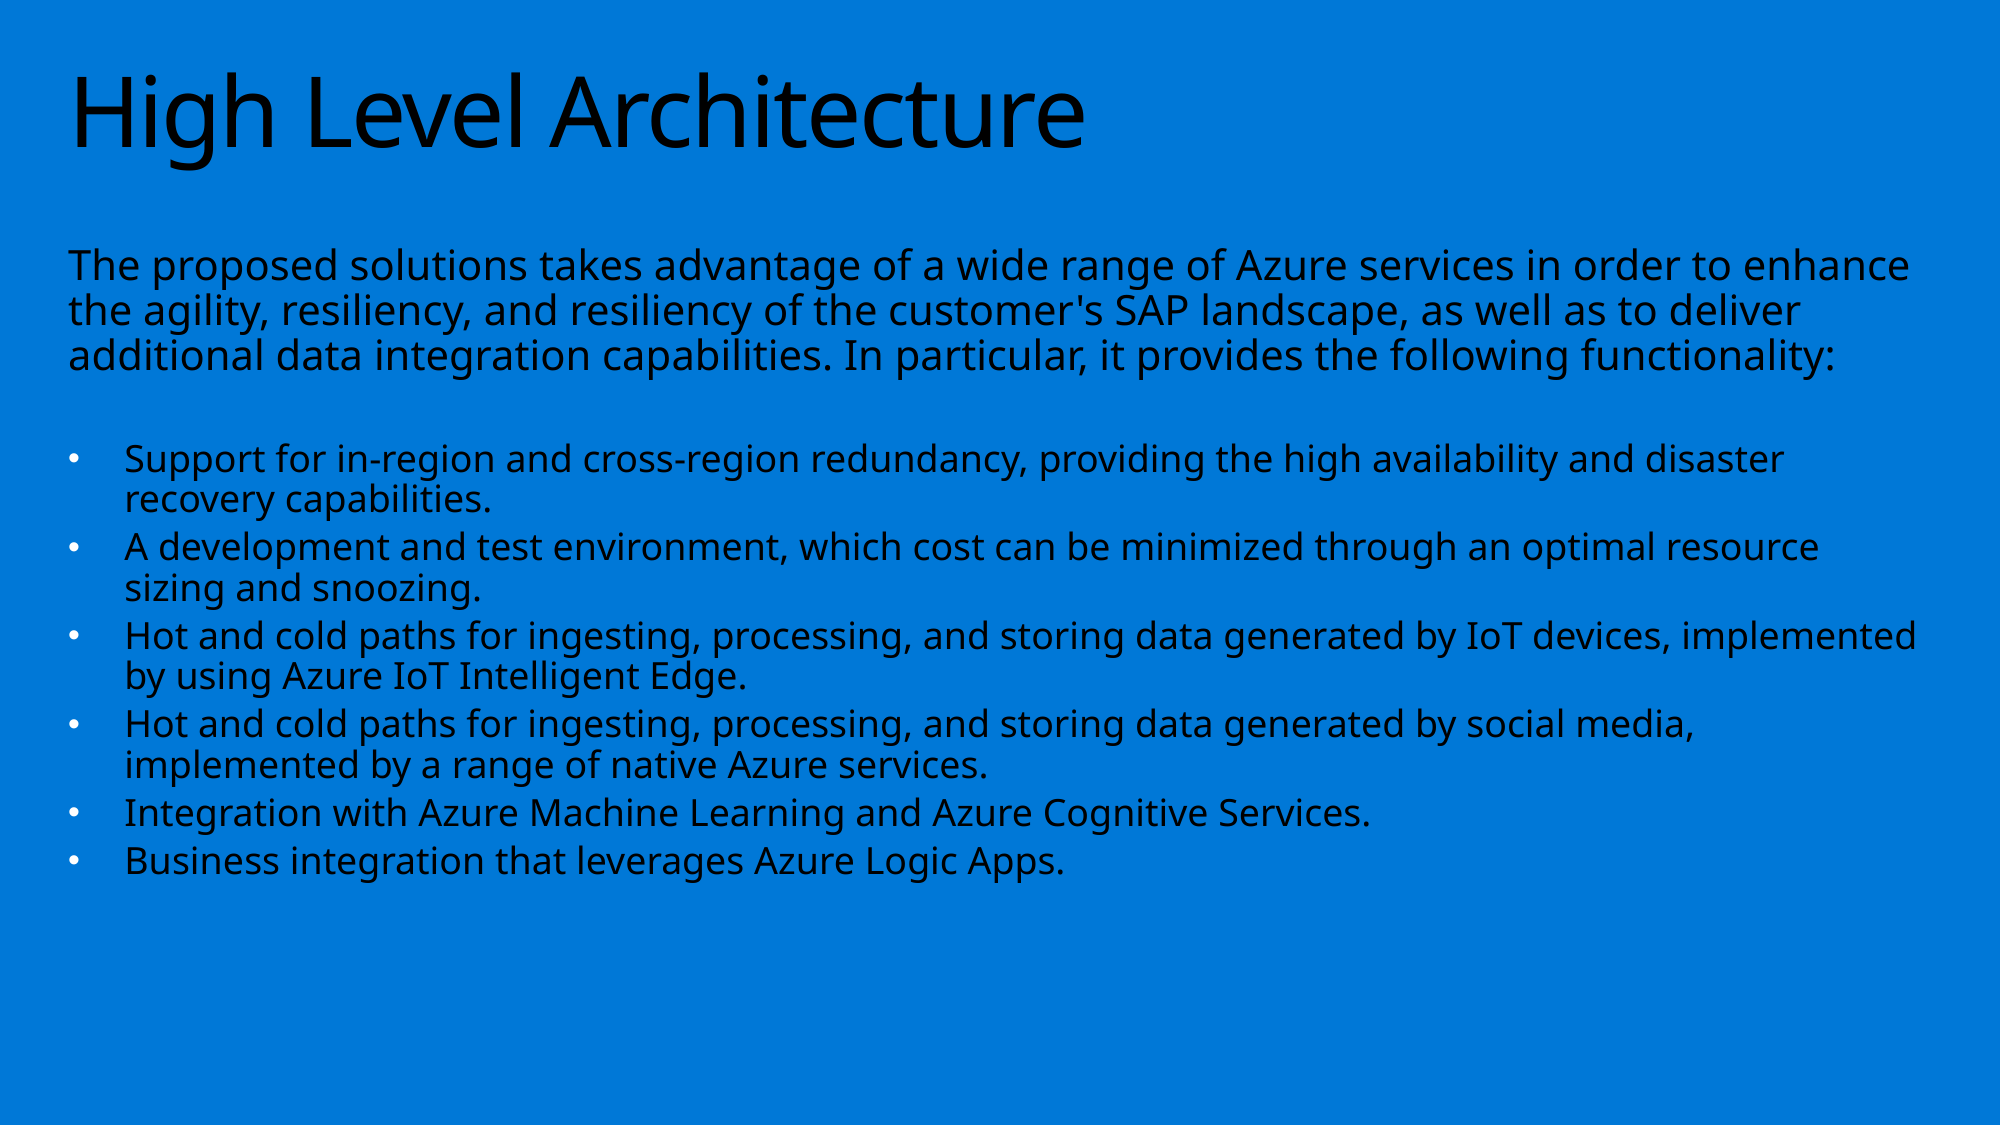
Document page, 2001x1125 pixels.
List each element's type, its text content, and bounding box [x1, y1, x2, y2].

list The proposed solutions takes advantage of a wide range of Azure services in order to enhance the agility, resiliency, and resiliency of the customer's SAP landscape, as well as to deliver additional data integration capabilities. In particular, it provides the following functionality: Support for in-region and cross-region redundancy, providing the high availability and disaster recovery capabilities. A development and test environment, which cost can be minimized through an optimal resource sizing and snoozing. Hot and cold paths for ingesting, processing, and storing data generated by IoT devices, implemented by using Azure IoT Intelligent Edge. Hot and cold paths for ingesting, processing, and storing data generated by social media, implemented by a range of native Azure services. Integration with Azure Machine Learning and Azure Cognitive Services. Business integration that leverages Azure Logic Apps. [44, 229, 1956, 971]
title High Level Architecture [44, 47, 1957, 196]
